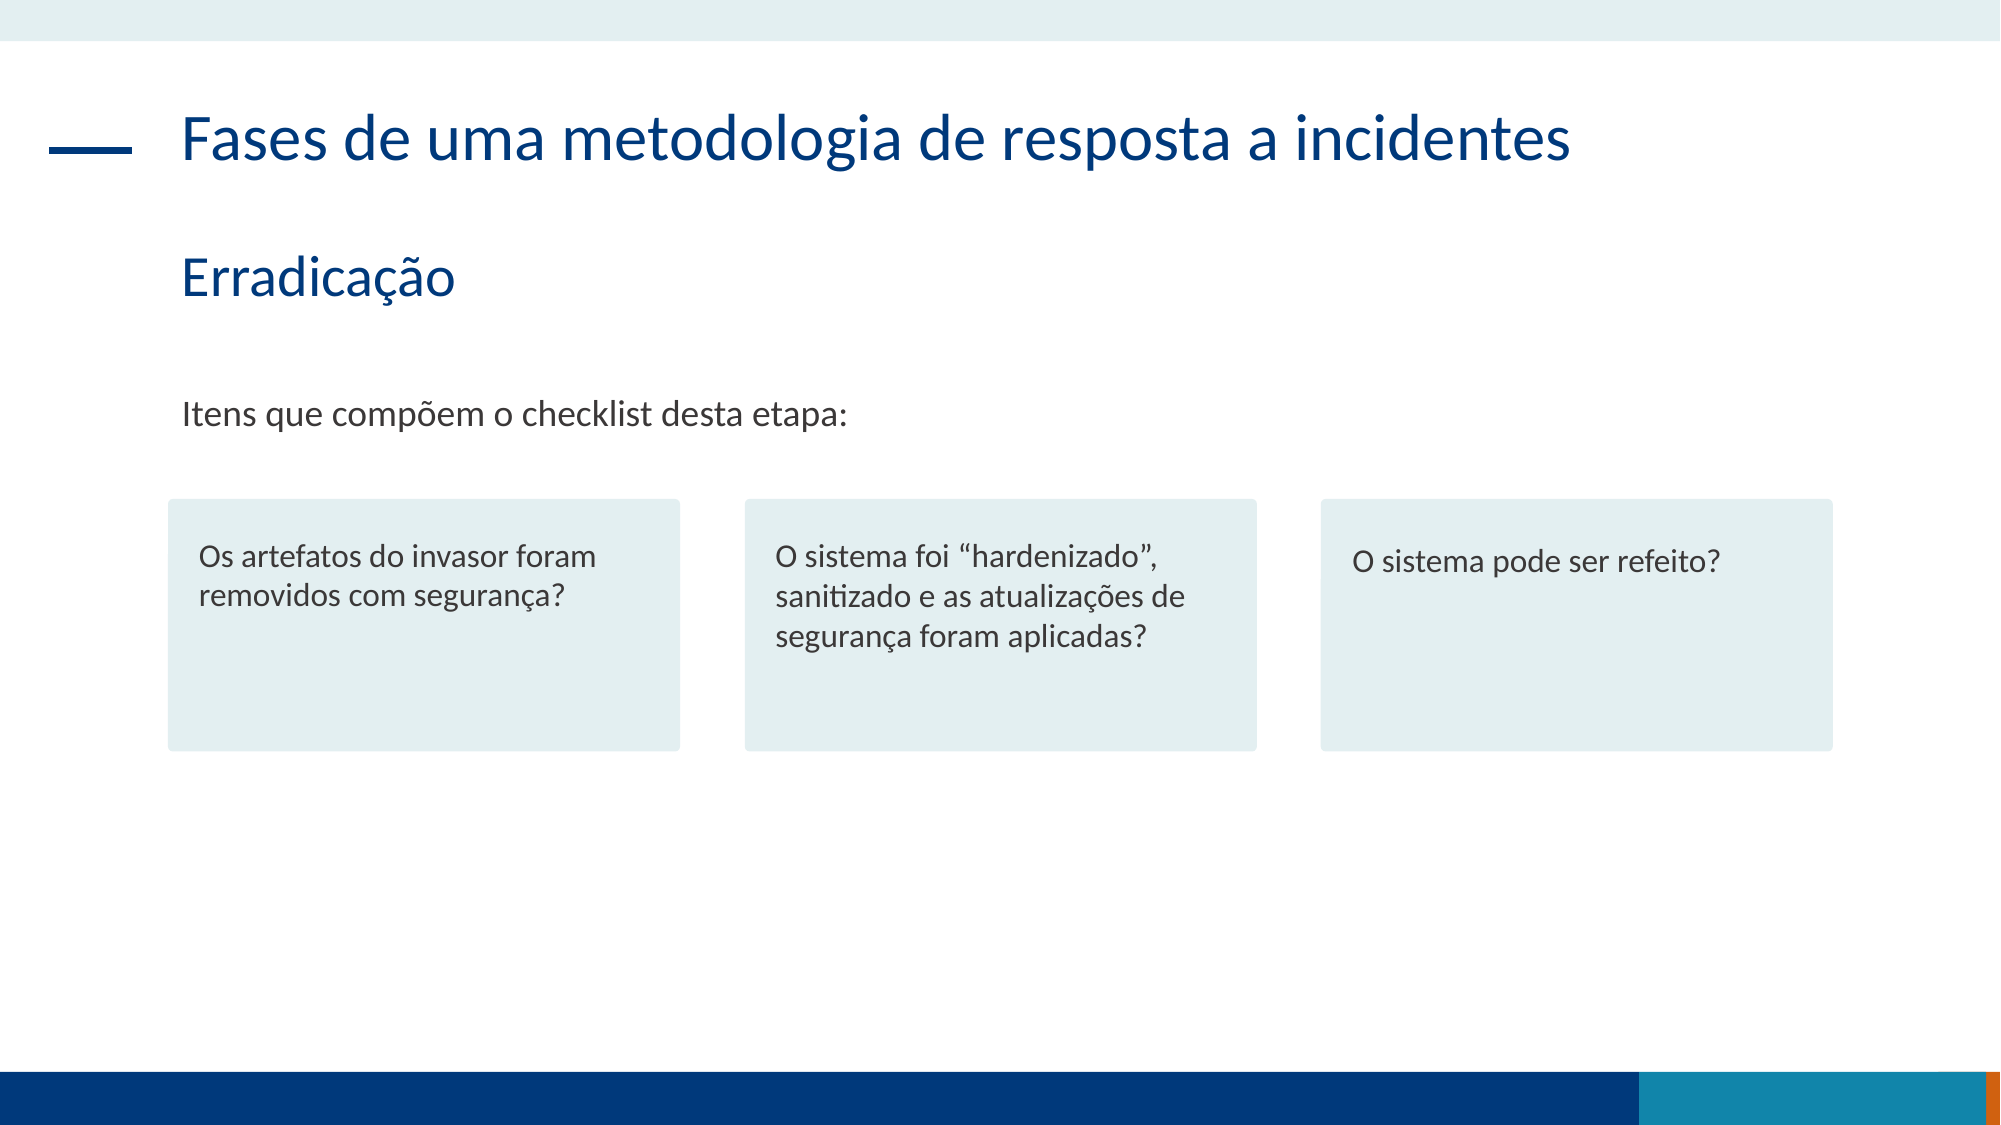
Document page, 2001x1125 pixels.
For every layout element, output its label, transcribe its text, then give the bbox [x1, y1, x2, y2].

list Erradicação [167, 238, 1833, 380]
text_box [168, 498, 1833, 752]
text_box Itens que compõem o checklist desta etapa: [167, 381, 1169, 442]
list Fases de uma metodologia de resposta a incidentes [167, 95, 1833, 237]
